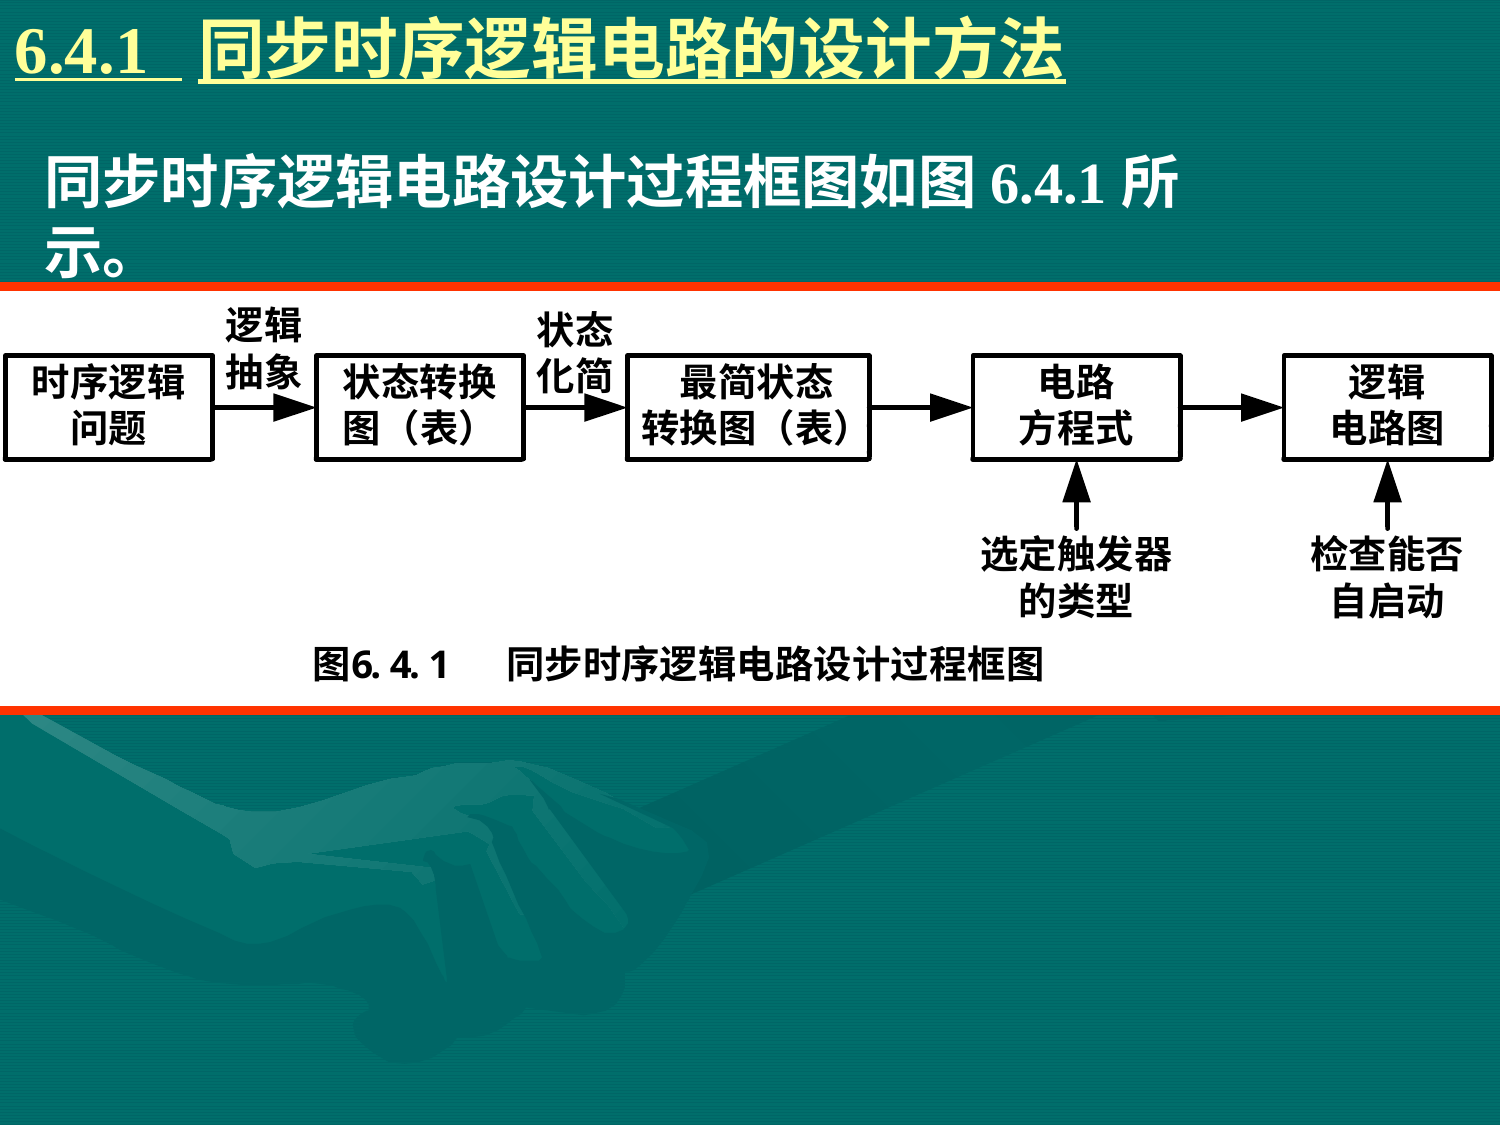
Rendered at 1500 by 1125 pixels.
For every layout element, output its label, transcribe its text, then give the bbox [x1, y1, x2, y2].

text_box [0, 290, 1500, 706]
title 同步时序逻辑电路设计过程框图如图6.4.1所示。 [29, 137, 1305, 238]
text_box 6.4.1 同步时序逻辑电路的设计方法 [0, 0, 1315, 95]
